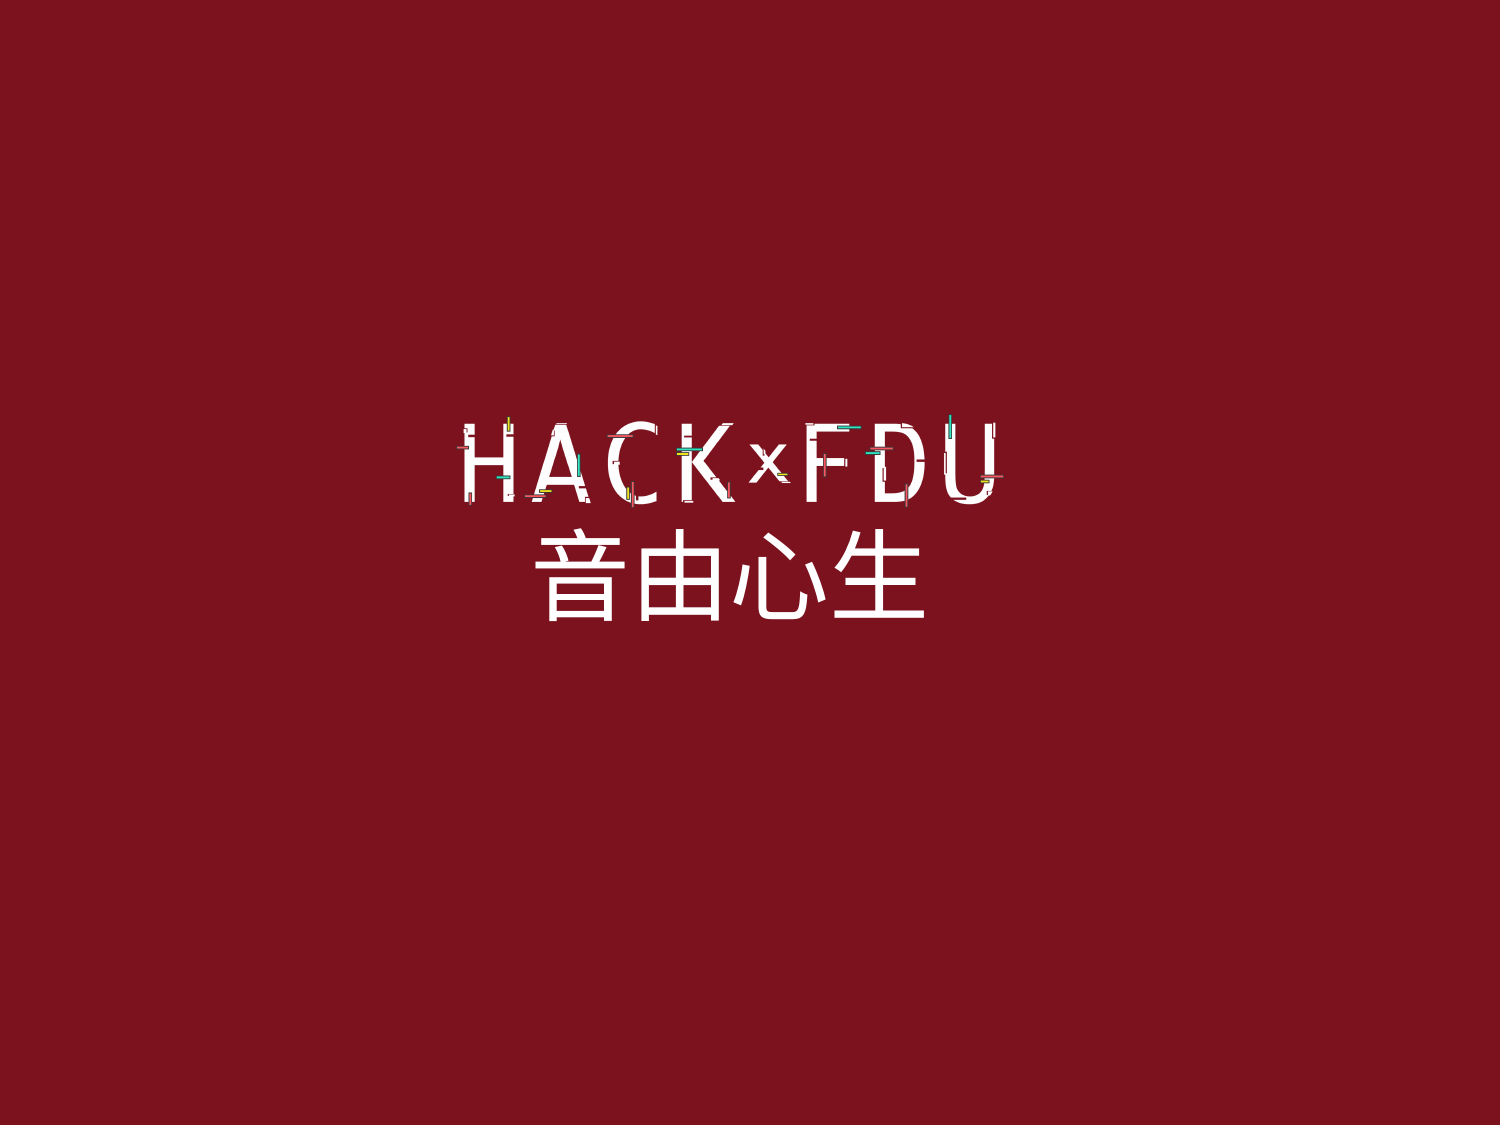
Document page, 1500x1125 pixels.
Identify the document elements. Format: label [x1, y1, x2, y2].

text_box [439, 414, 1021, 656]
